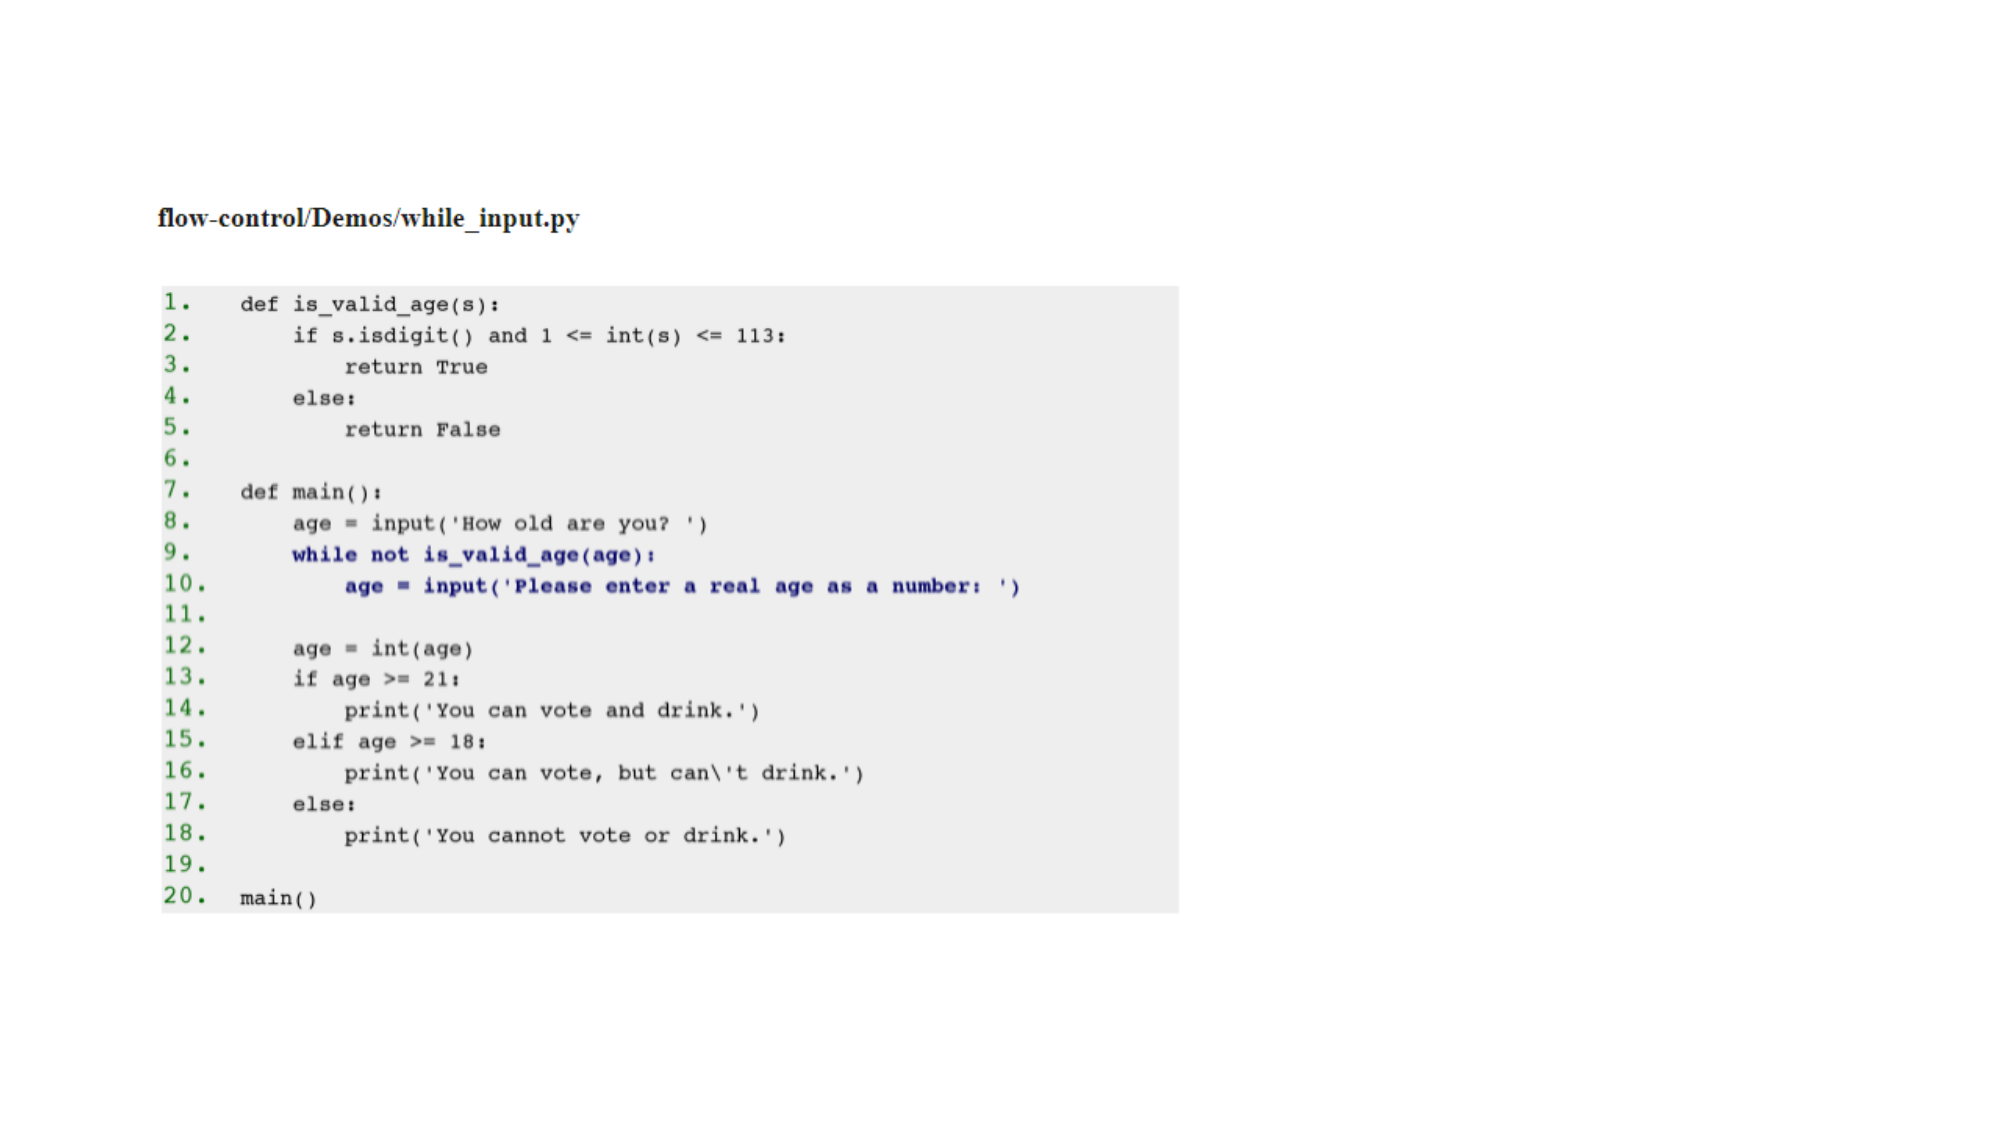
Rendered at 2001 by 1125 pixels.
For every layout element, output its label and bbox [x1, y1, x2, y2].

picture [137, 194, 1280, 931]
